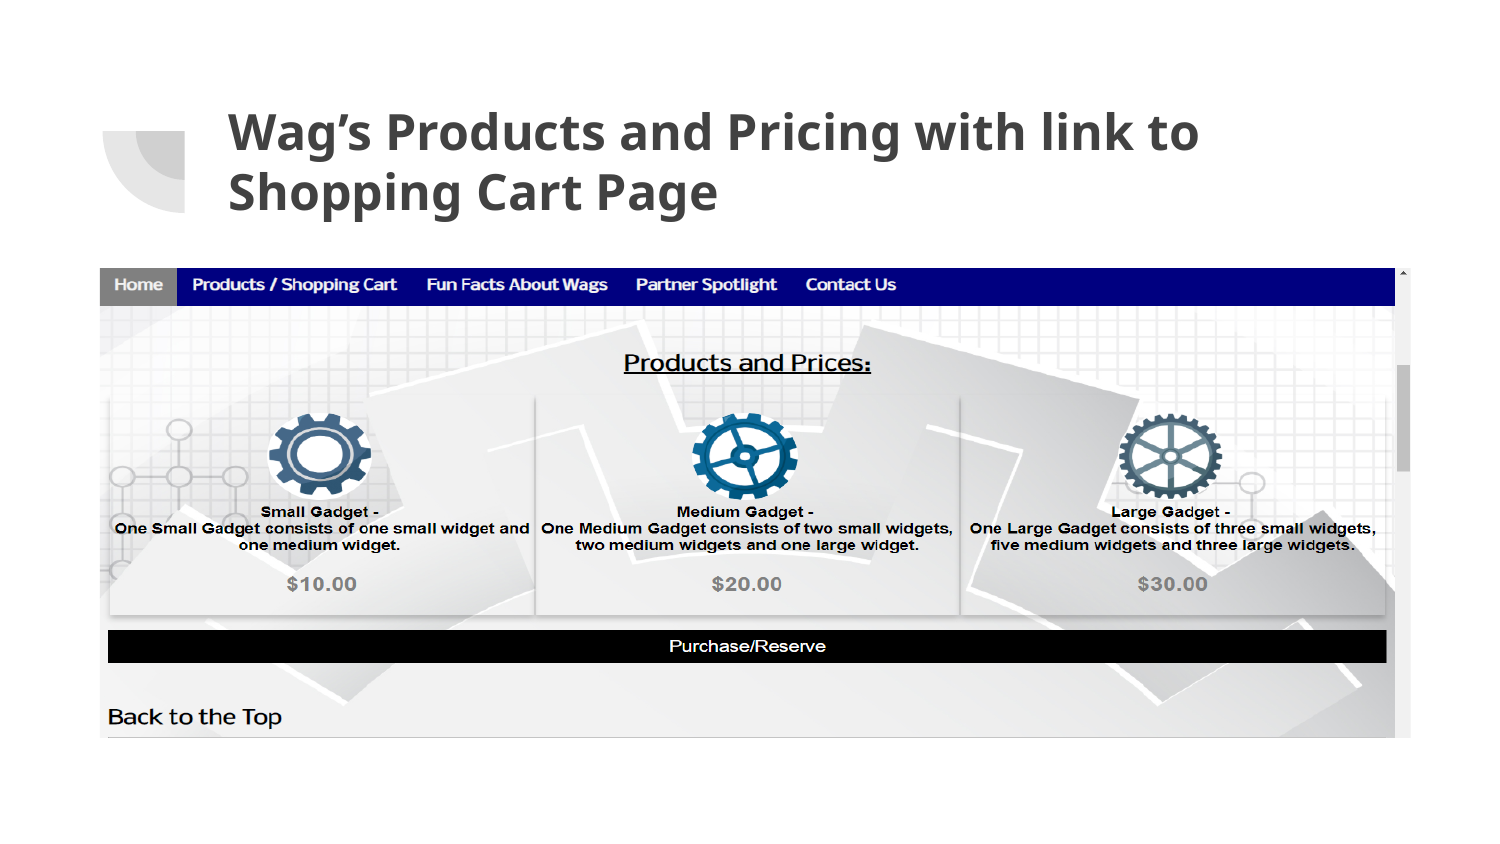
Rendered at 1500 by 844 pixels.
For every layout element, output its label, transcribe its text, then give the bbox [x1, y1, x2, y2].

title Wag’s Products and Pricing with link to Shopping Cart Page [213, 85, 1368, 173]
picture [99, 268, 1411, 739]
